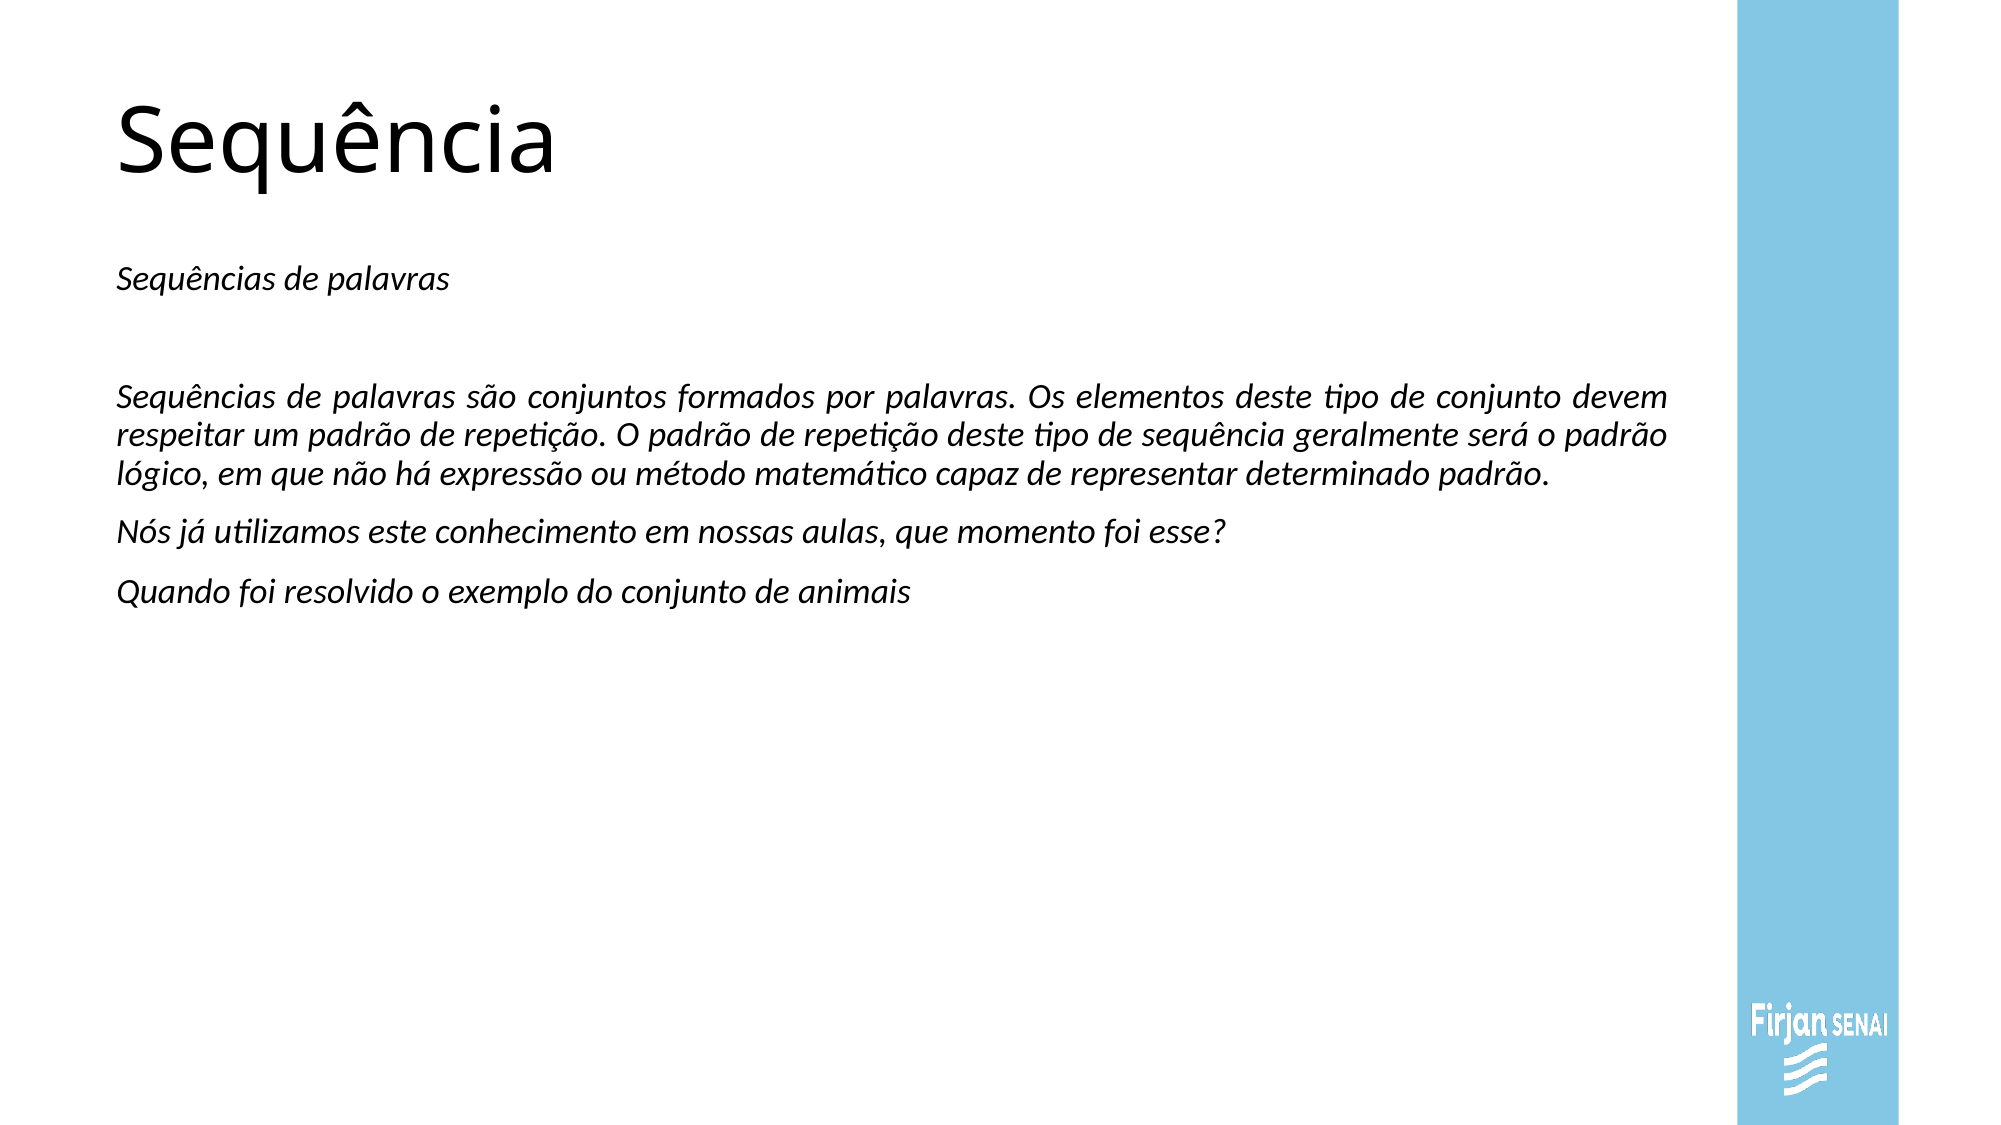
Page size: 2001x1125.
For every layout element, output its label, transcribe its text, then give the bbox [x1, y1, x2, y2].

title Sequência [101, 34, 1685, 252]
text_box [1736, 0, 1900, 1125]
list Sequências de palavras Sequências de palavras são conjuntos formados por palavras. Os elementos deste tipo de conjunto devem respeitar um padrão de repetição. O padrão de repetição deste tipo de sequência geralmente será o padrão lógico, em que não há expressão ou método matemático capaz de representar determinado padrão. Nós já utilizamos este conhecimento em nossas aulas, que momento foi esse? Quando foi resolvido o exemplo do conjunto de animais [101, 252, 1685, 966]
picture [1747, 999, 1889, 1097]
